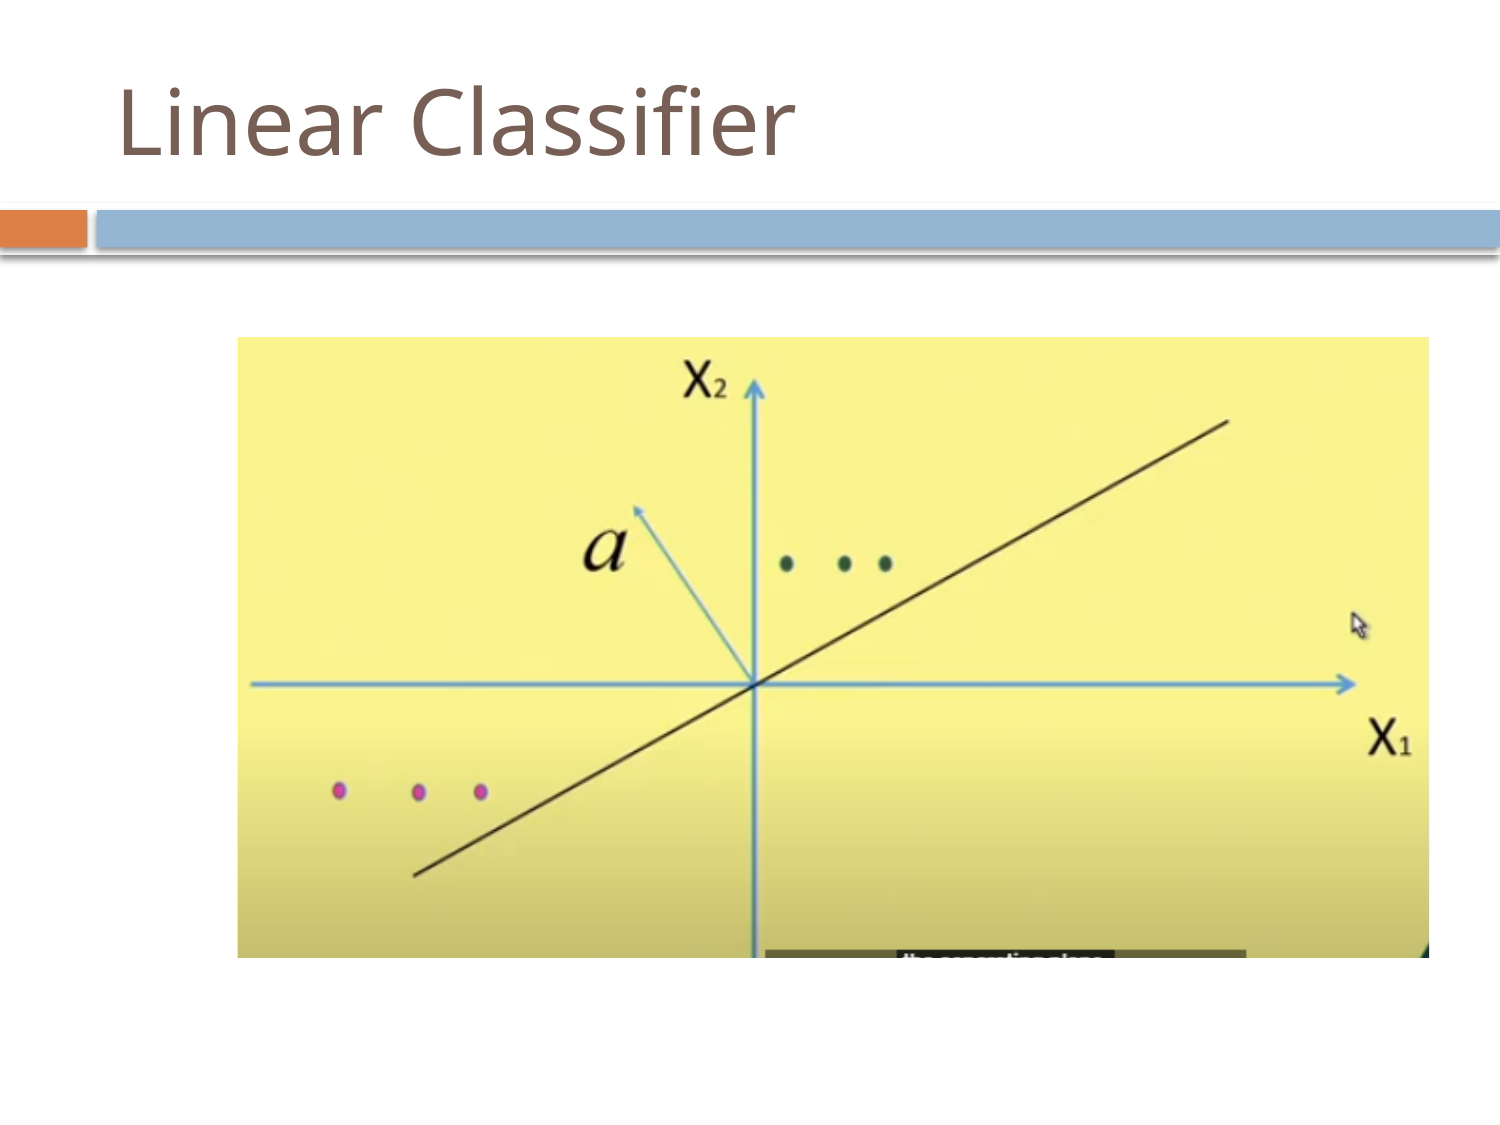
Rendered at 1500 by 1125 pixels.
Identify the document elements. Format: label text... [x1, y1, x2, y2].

title Linear Classifier [100, 37, 1438, 200]
picture [237, 337, 1430, 959]
